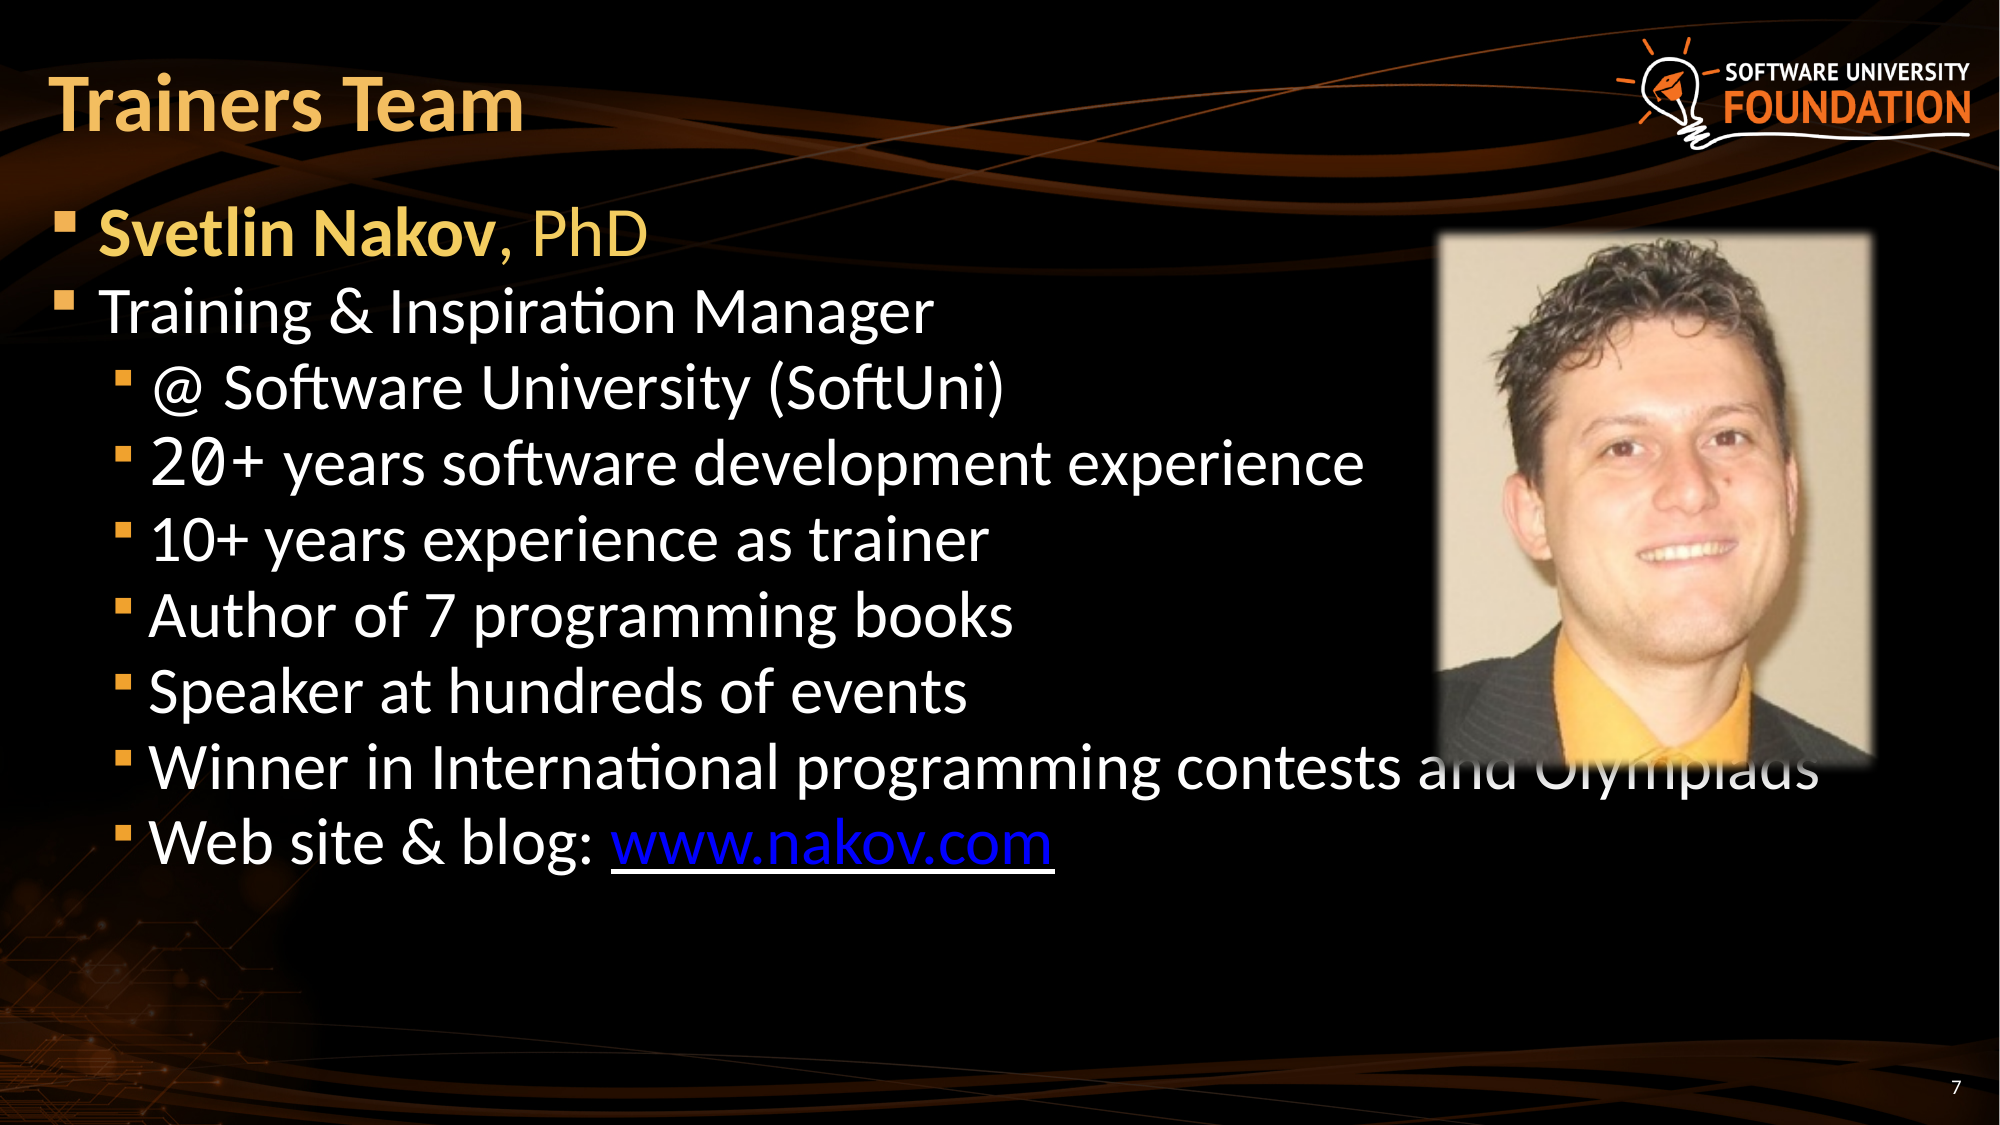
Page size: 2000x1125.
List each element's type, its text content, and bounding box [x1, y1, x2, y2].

text_box Svetlin Nakov, PhD Training & Inspiration Manager @ Software University (SoftUni) 20+ years software development experience 10+ years experience as trainer Author of 7 programming books Speaker at hundreds of events Winner in International programming contests and Olympiads Web site & blog: www.nakov.com [31, 186, 1968, 1100]
text_box Trainers Team [30, 6, 1602, 189]
picture [0, 0, 2000, 1125]
